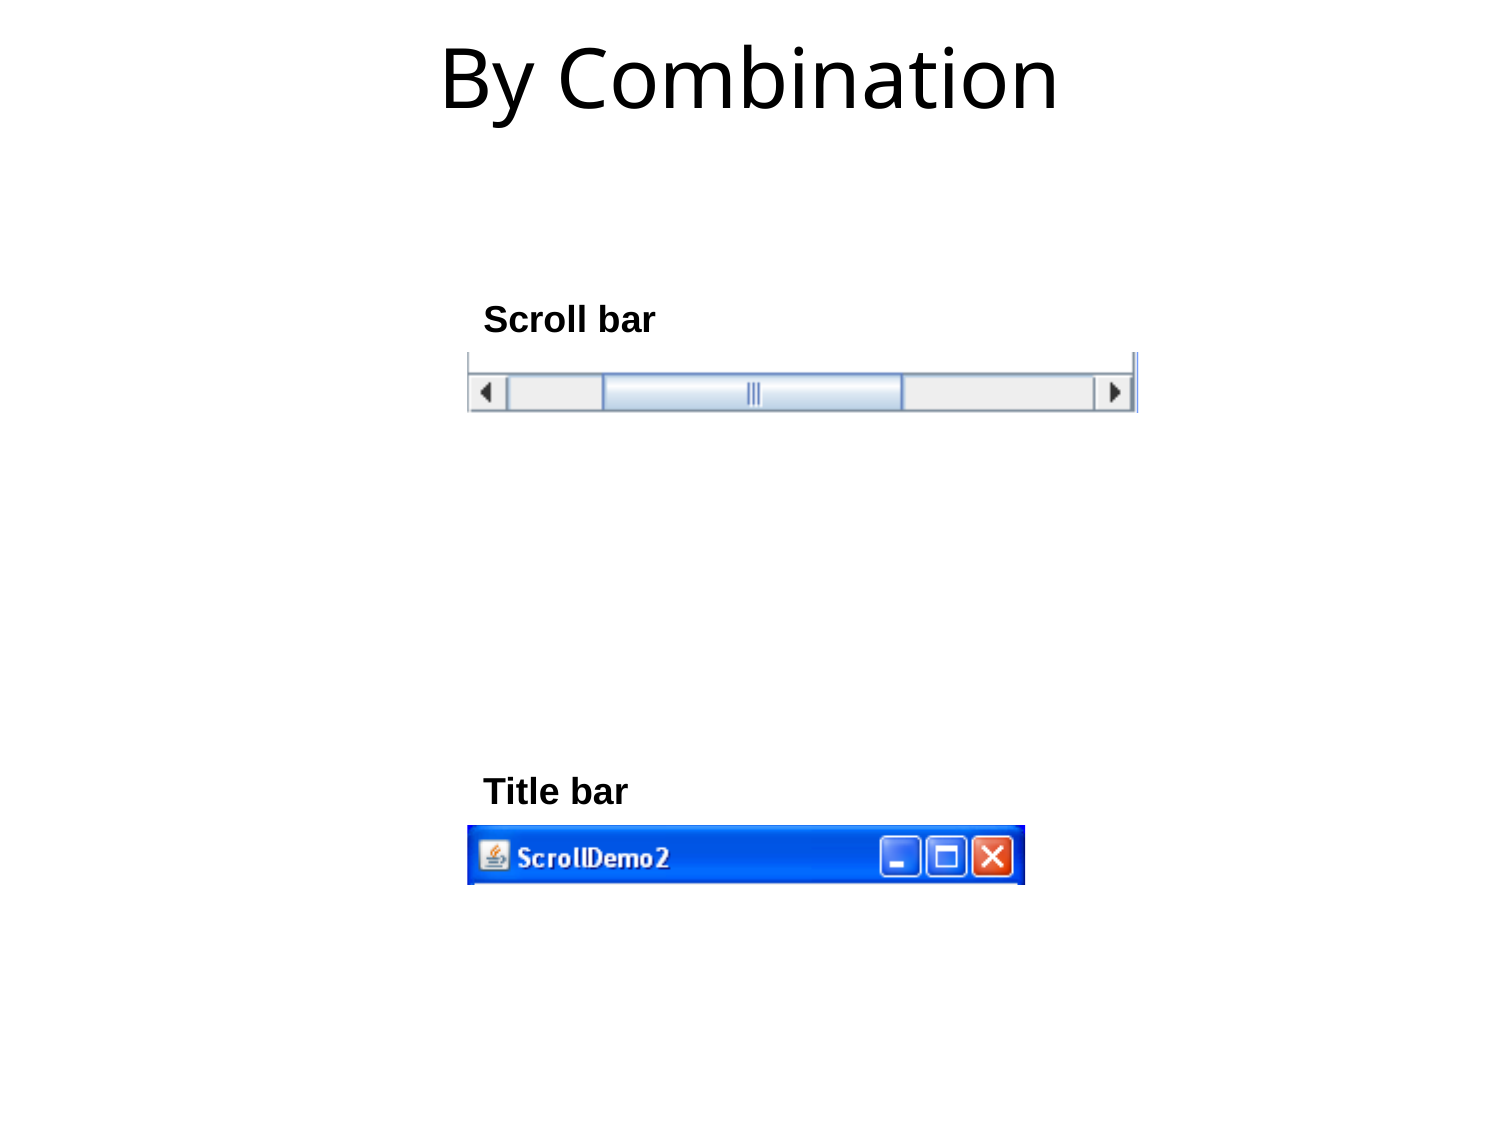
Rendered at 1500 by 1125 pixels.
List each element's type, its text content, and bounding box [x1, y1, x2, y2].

text_box Title bar [468, 759, 644, 820]
title By Combination [0, 0, 1500, 151]
text_box Scroll bar [468, 287, 672, 348]
picture [467, 824, 1026, 886]
picture [467, 352, 1139, 414]
